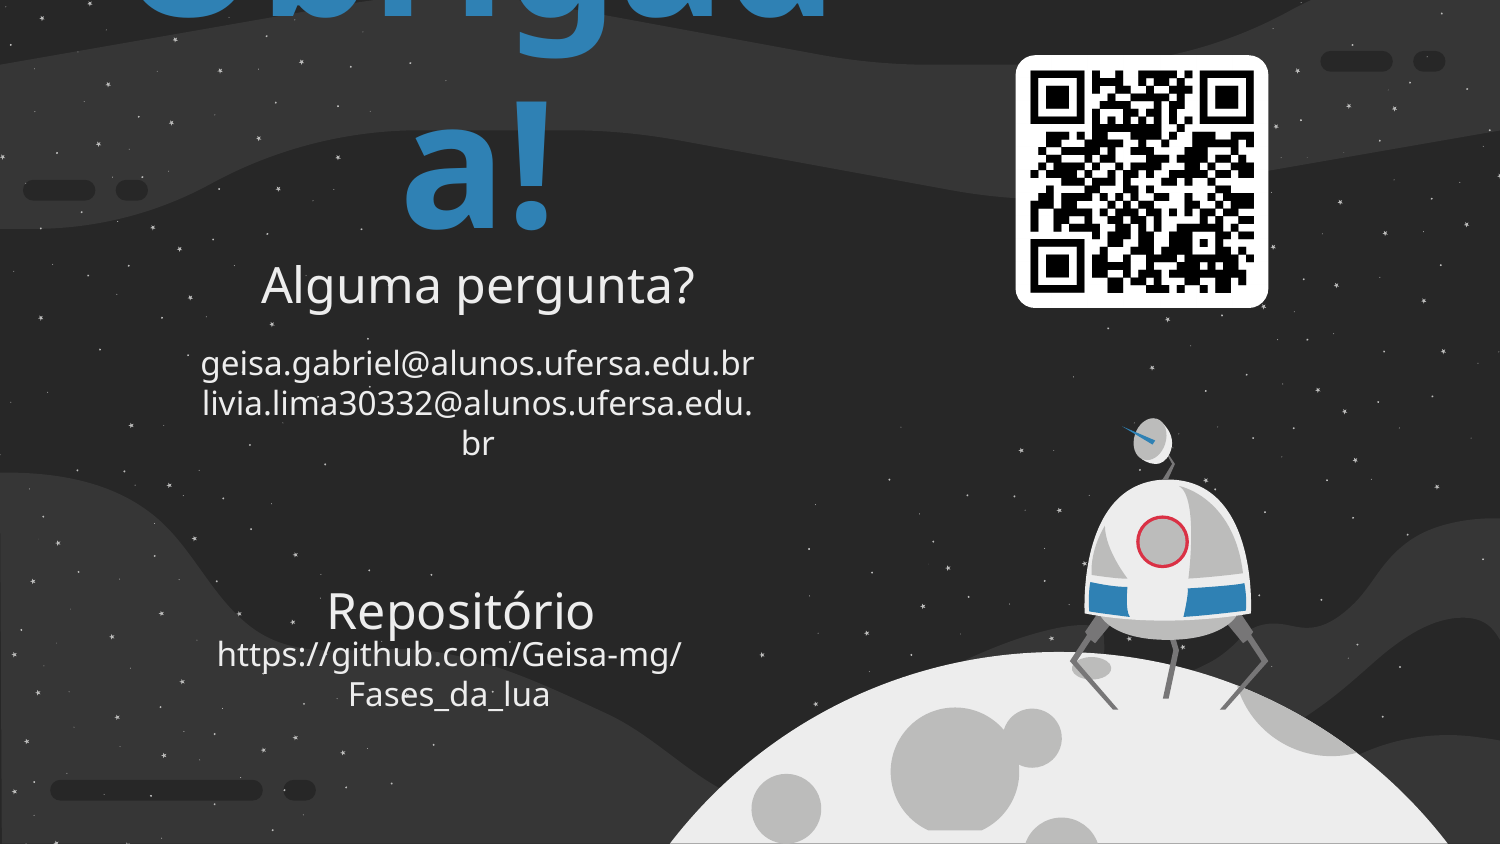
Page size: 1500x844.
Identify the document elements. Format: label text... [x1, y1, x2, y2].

picture [1015, 54, 1269, 309]
text_box https://github.com/Geisa-mg/Fases_da_lua [103, 611, 796, 735]
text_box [1069, 417, 1269, 710]
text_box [669, 651, 1449, 844]
text_box geisa.gabriel@alunos.ufersa.edu.br livia.lima30332@alunos.ufersa.edu.br [180, 340, 776, 464]
text_box Alguma pergunta? [103, 240, 853, 326]
text_box Obrigada! [103, 84, 853, 240]
text_box Repositório [86, 566, 837, 652]
